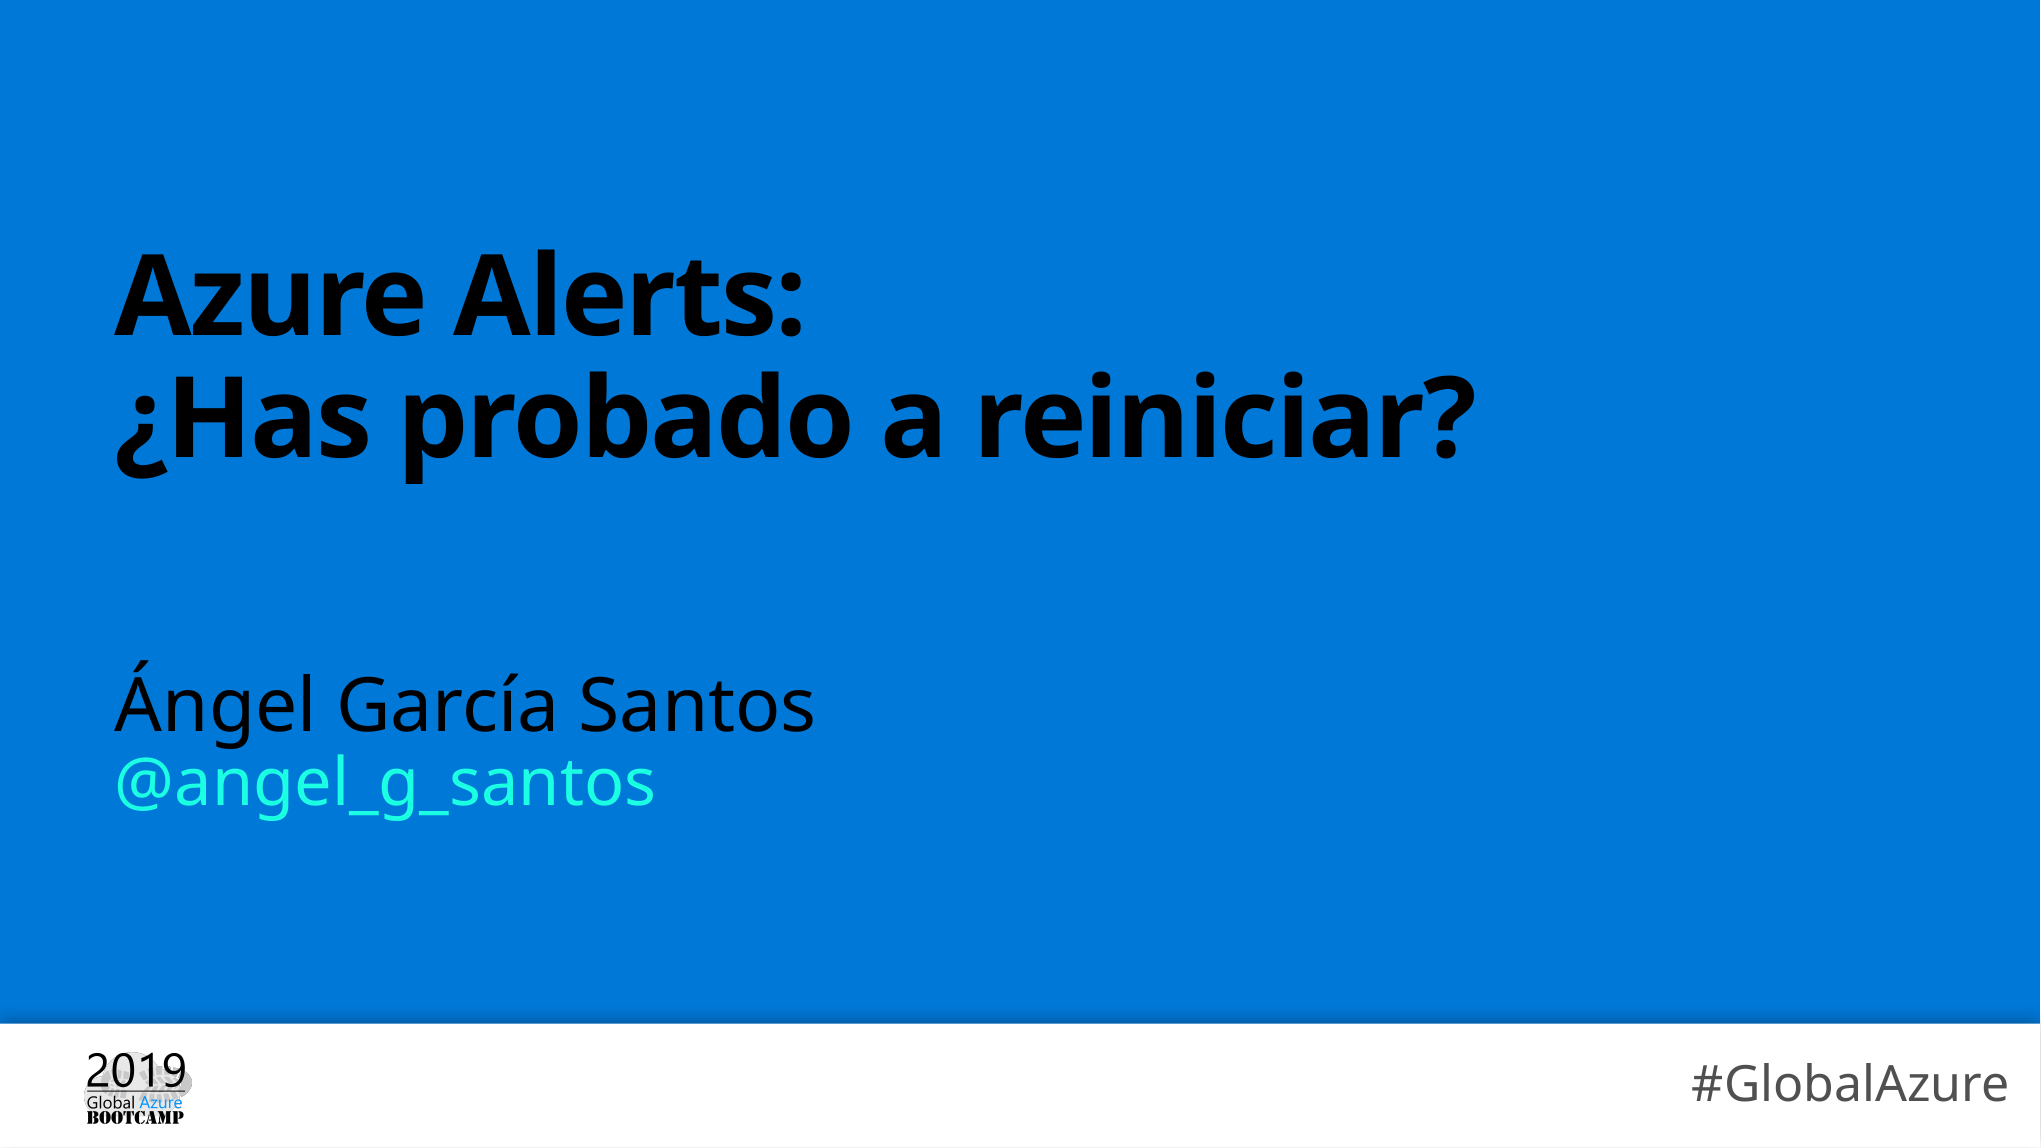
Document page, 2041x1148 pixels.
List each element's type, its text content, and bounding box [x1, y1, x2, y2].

picture [84, 1036, 192, 1132]
list Ángel García Santos @angel_g_santos [90, 648, 1383, 949]
title Azure Alerts: ¿Has probado a reiniciar? [90, 223, 1758, 649]
